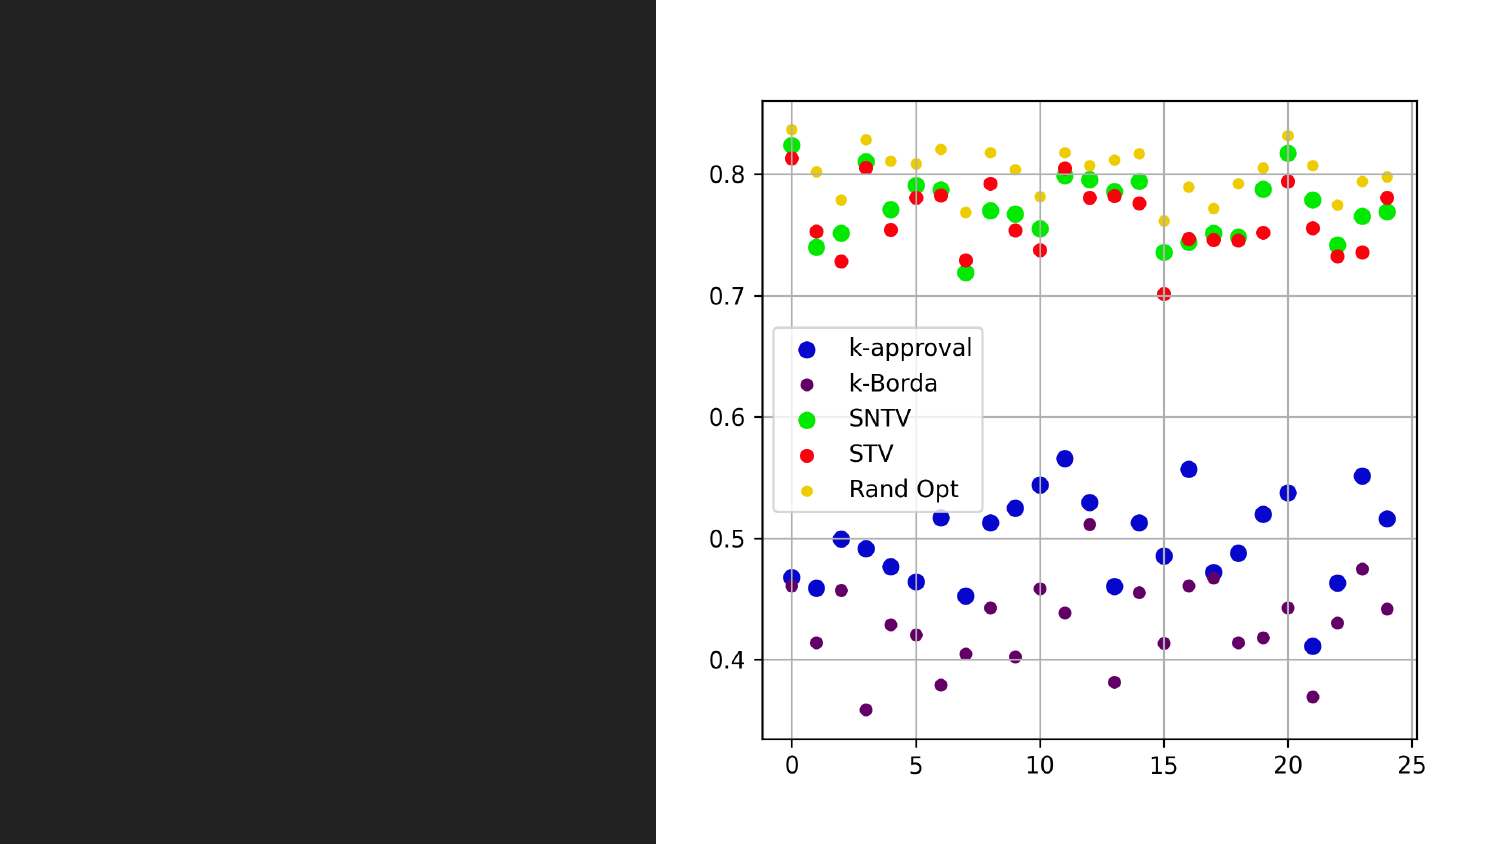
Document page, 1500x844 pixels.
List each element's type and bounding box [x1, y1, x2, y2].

picture [655, 0, 1500, 844]
